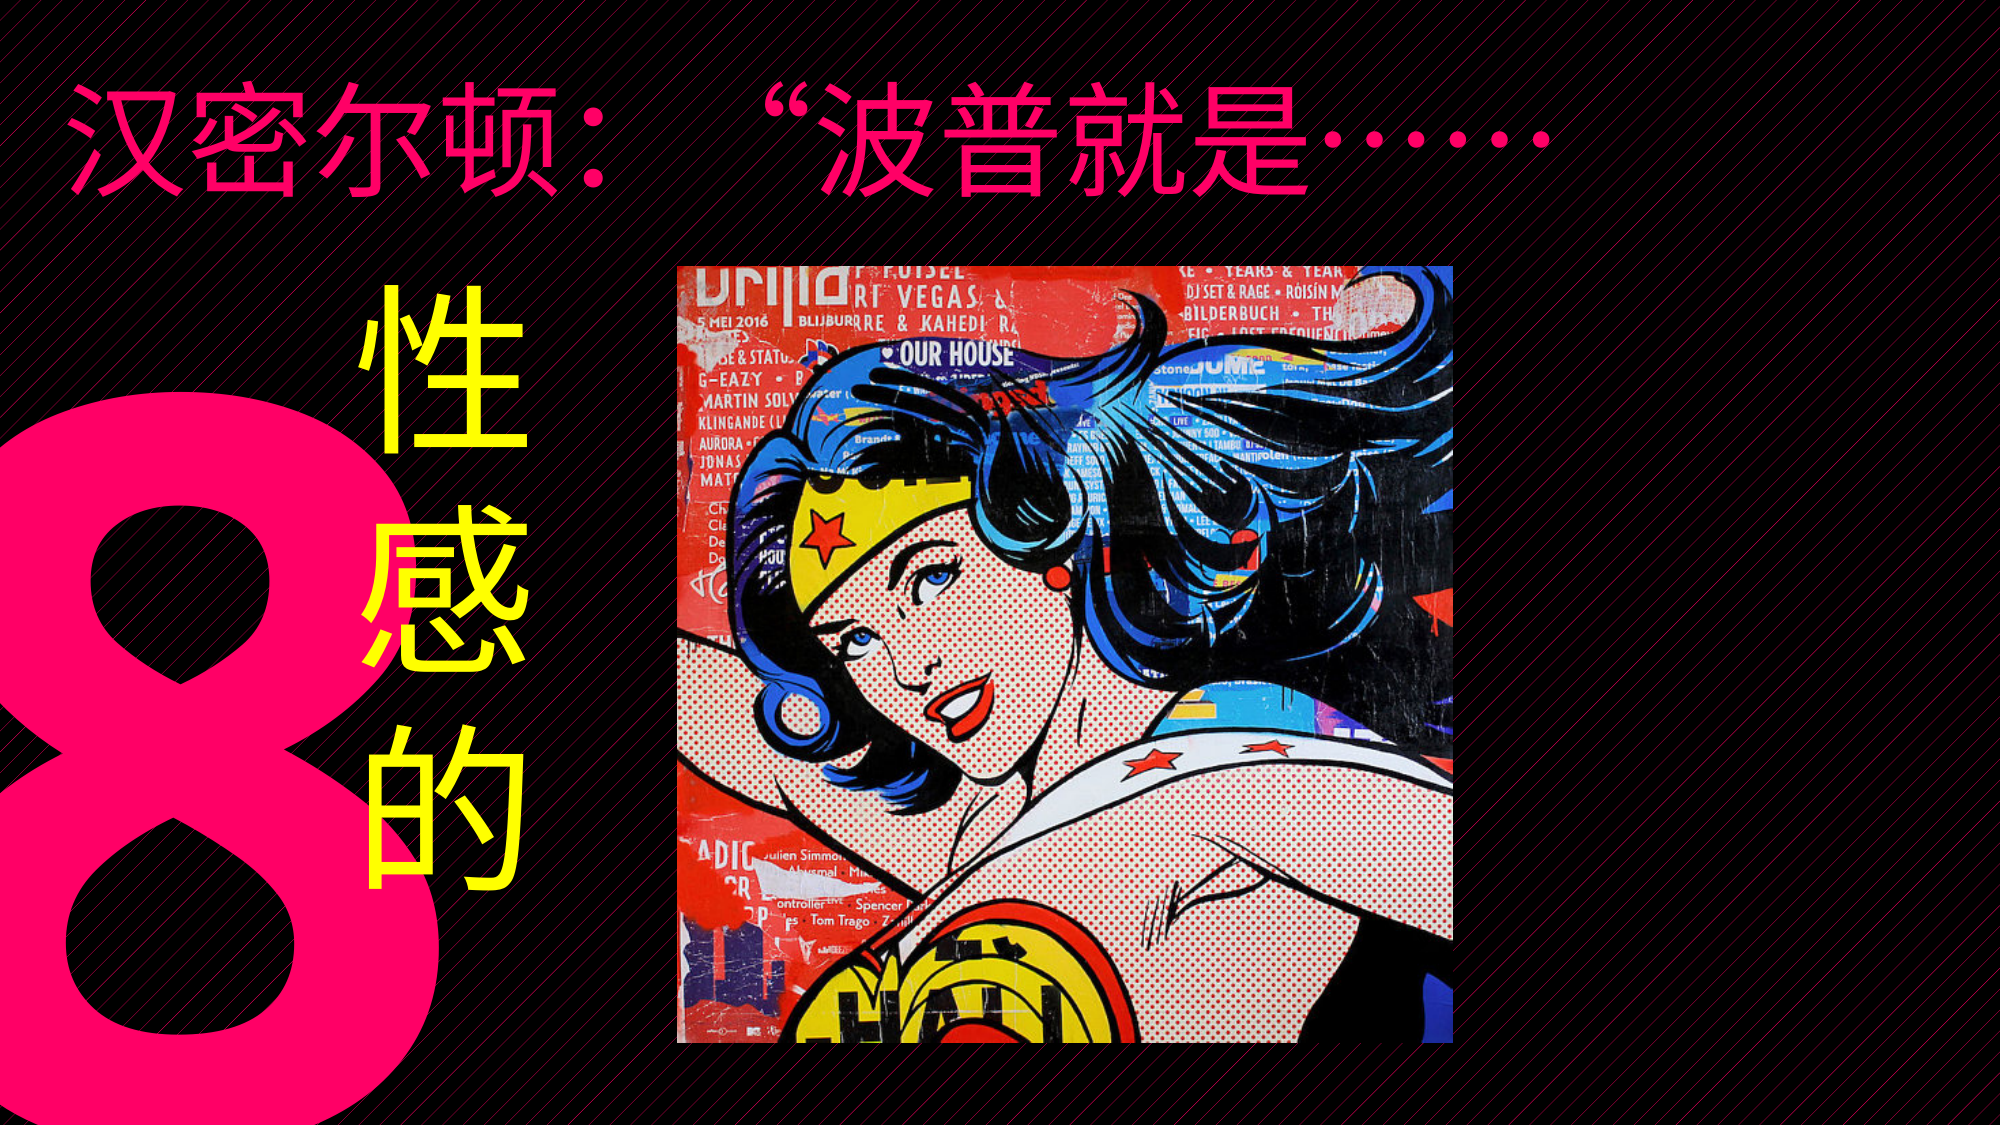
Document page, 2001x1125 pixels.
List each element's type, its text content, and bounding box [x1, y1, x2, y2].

text_box 性感的 [338, 248, 566, 924]
text_box 8 [0, 99, 509, 1125]
text_box 汉密尔顿：“波普就是…… [48, 54, 1645, 220]
picture [676, 266, 1454, 1043]
